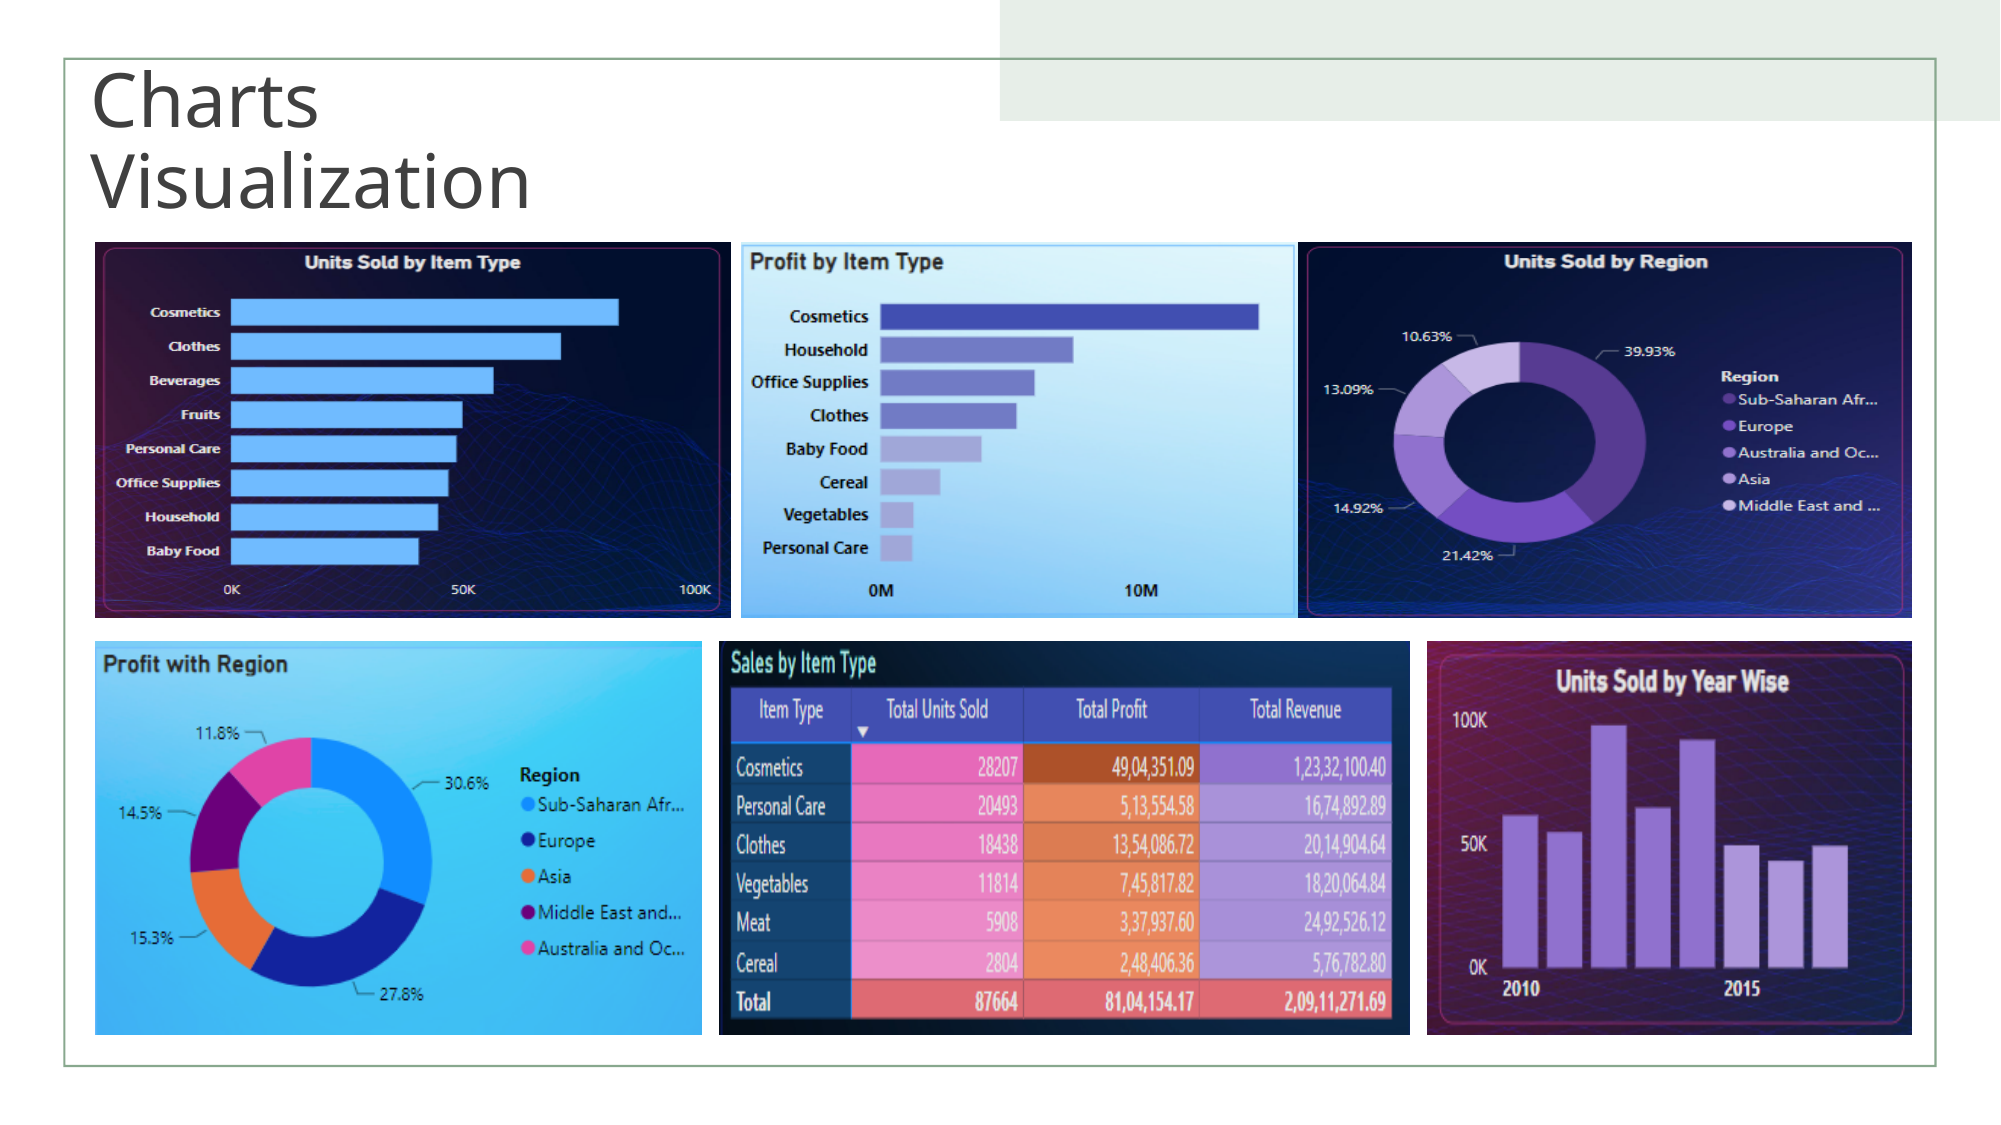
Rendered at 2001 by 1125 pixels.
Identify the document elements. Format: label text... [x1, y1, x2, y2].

picture [719, 641, 1410, 1035]
picture [1426, 641, 1912, 1035]
picture [95, 641, 702, 1035]
picture [740, 242, 1912, 618]
title Charts Visualization [75, 69, 751, 219]
picture [95, 242, 731, 618]
